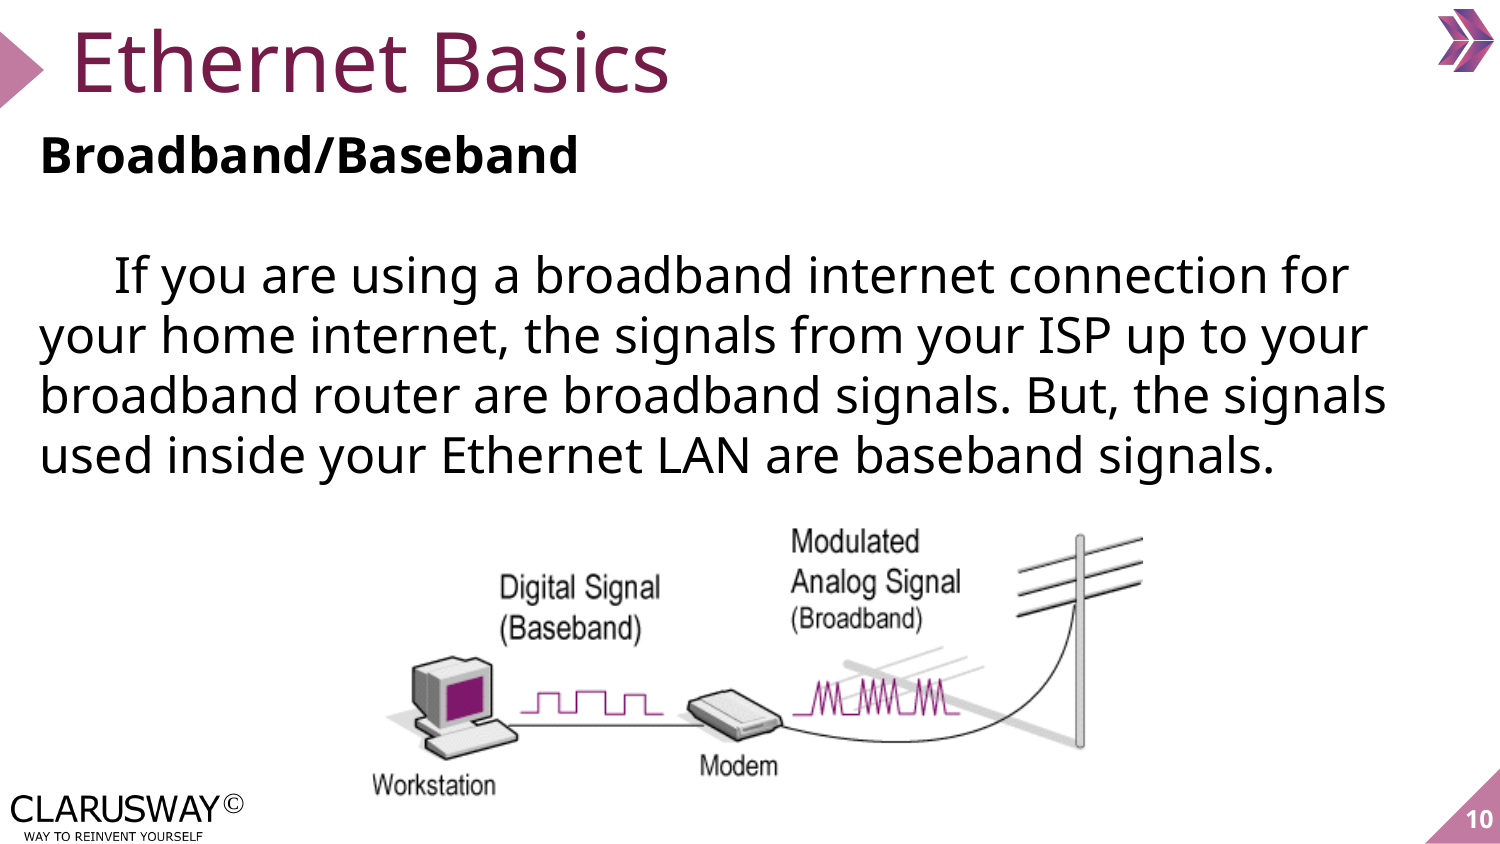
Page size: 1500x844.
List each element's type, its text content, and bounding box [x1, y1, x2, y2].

picture [1438, 9, 1494, 72]
picture [372, 519, 1144, 807]
text_box Broadband/Baseband If you are using a broadband internet connection for your home internet, the signals from your ISP up to your broadband router are broadband signals. But, the signals used inside your Ethernet LAN are baseband signals. [24, 108, 1419, 427]
slide_number 10 [1418, 760, 1494, 838]
picture [11, 795, 220, 841]
title Ethernet Basics [70, 28, 1381, 108]
